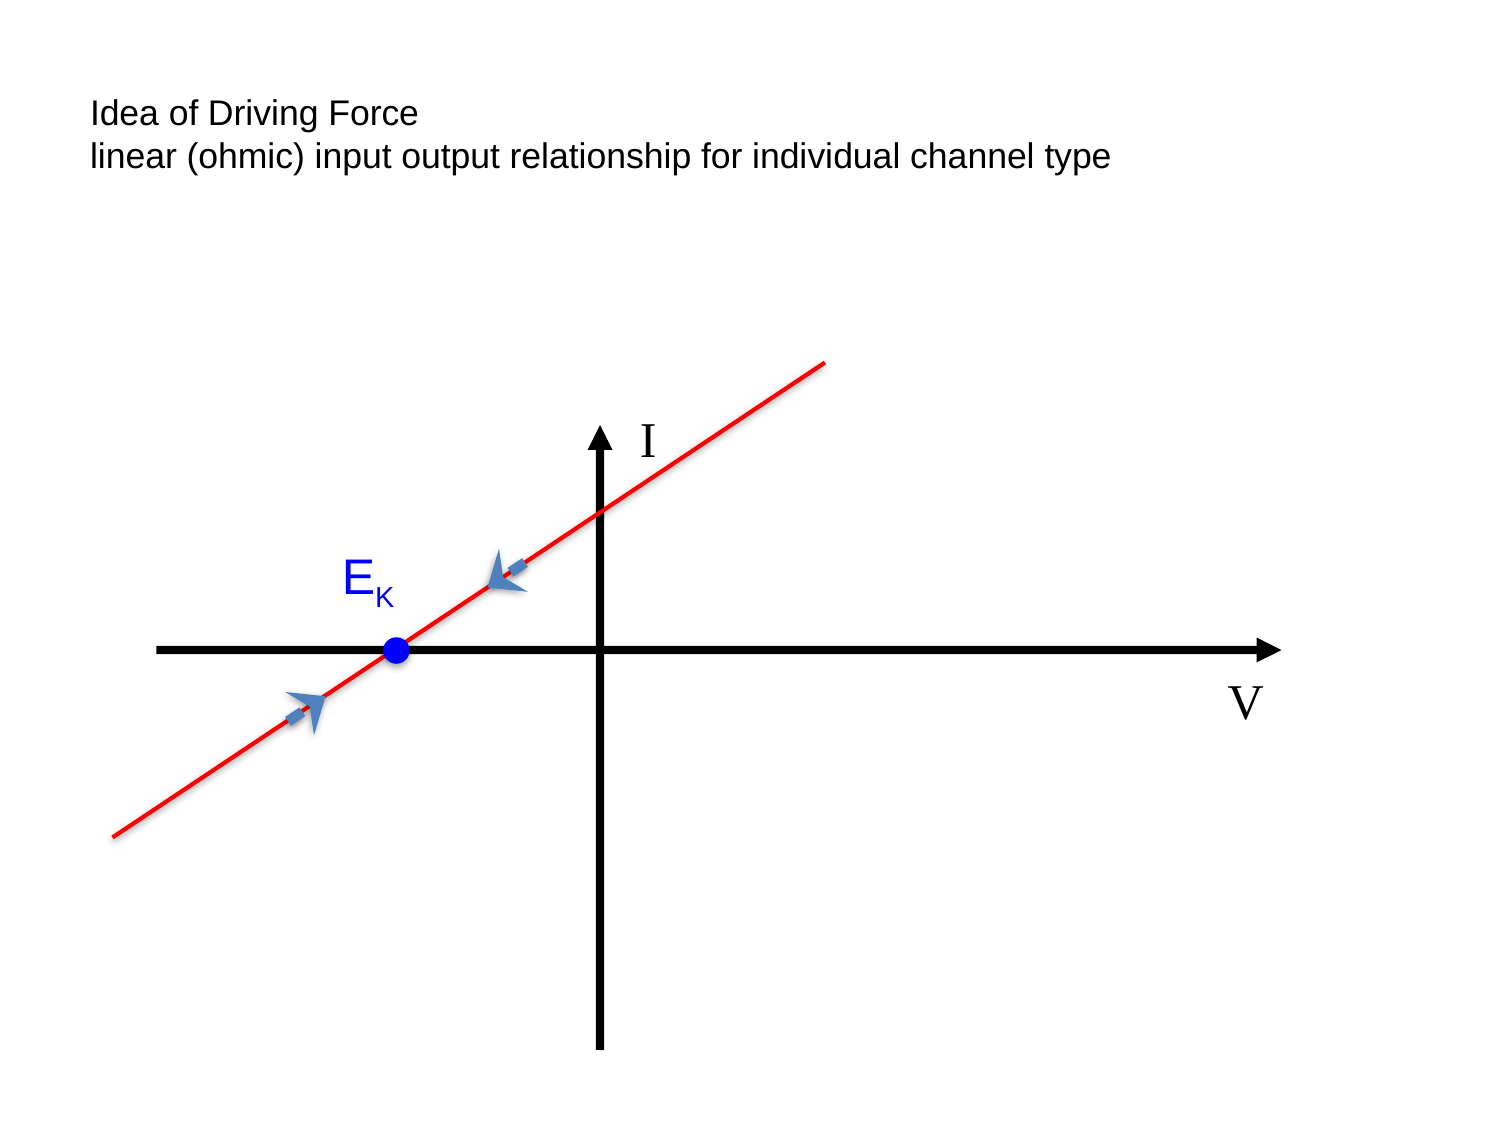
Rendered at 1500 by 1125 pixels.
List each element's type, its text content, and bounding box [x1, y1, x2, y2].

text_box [487, 562, 526, 588]
text_box V [1212, 662, 1279, 738]
text_box [829, 643, 1282, 657]
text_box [112, 362, 826, 838]
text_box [287, 696, 326, 722]
title Idea of Driving Force linear (ohmic) input output relationship for individual channel type [75, 81, 1425, 269]
